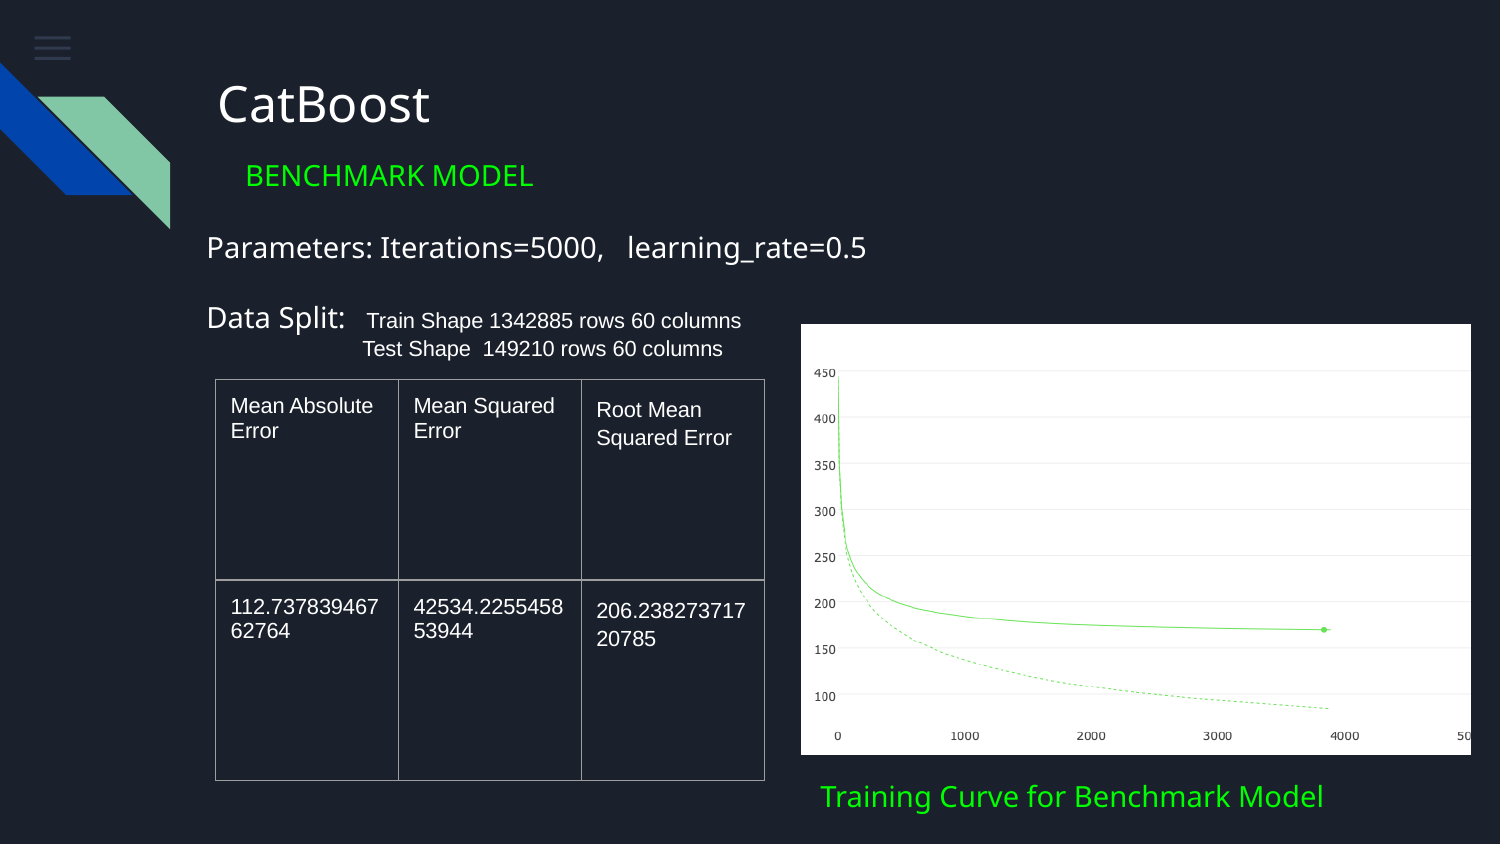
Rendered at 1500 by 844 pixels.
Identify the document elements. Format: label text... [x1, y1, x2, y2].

picture [800, 324, 1471, 755]
title CatBoost [202, 57, 1358, 207]
text_box Parameters: Iterations=5000, learning_rate=0.5 Data Split: Train Shape 1342885 rows 60 columns Test Shape 149210 rows 60 columns [191, 214, 1009, 604]
table_cell 206.23827371720785 [582, 604, 764, 780]
table_cell 42534.225545853944 [399, 604, 581, 780]
text_box BENCHMARK MODEL [230, 141, 751, 207]
table_cell 112.73783946762764 [216, 604, 398, 780]
text_box Training Curve for Benchmark Model [805, 763, 1469, 806]
